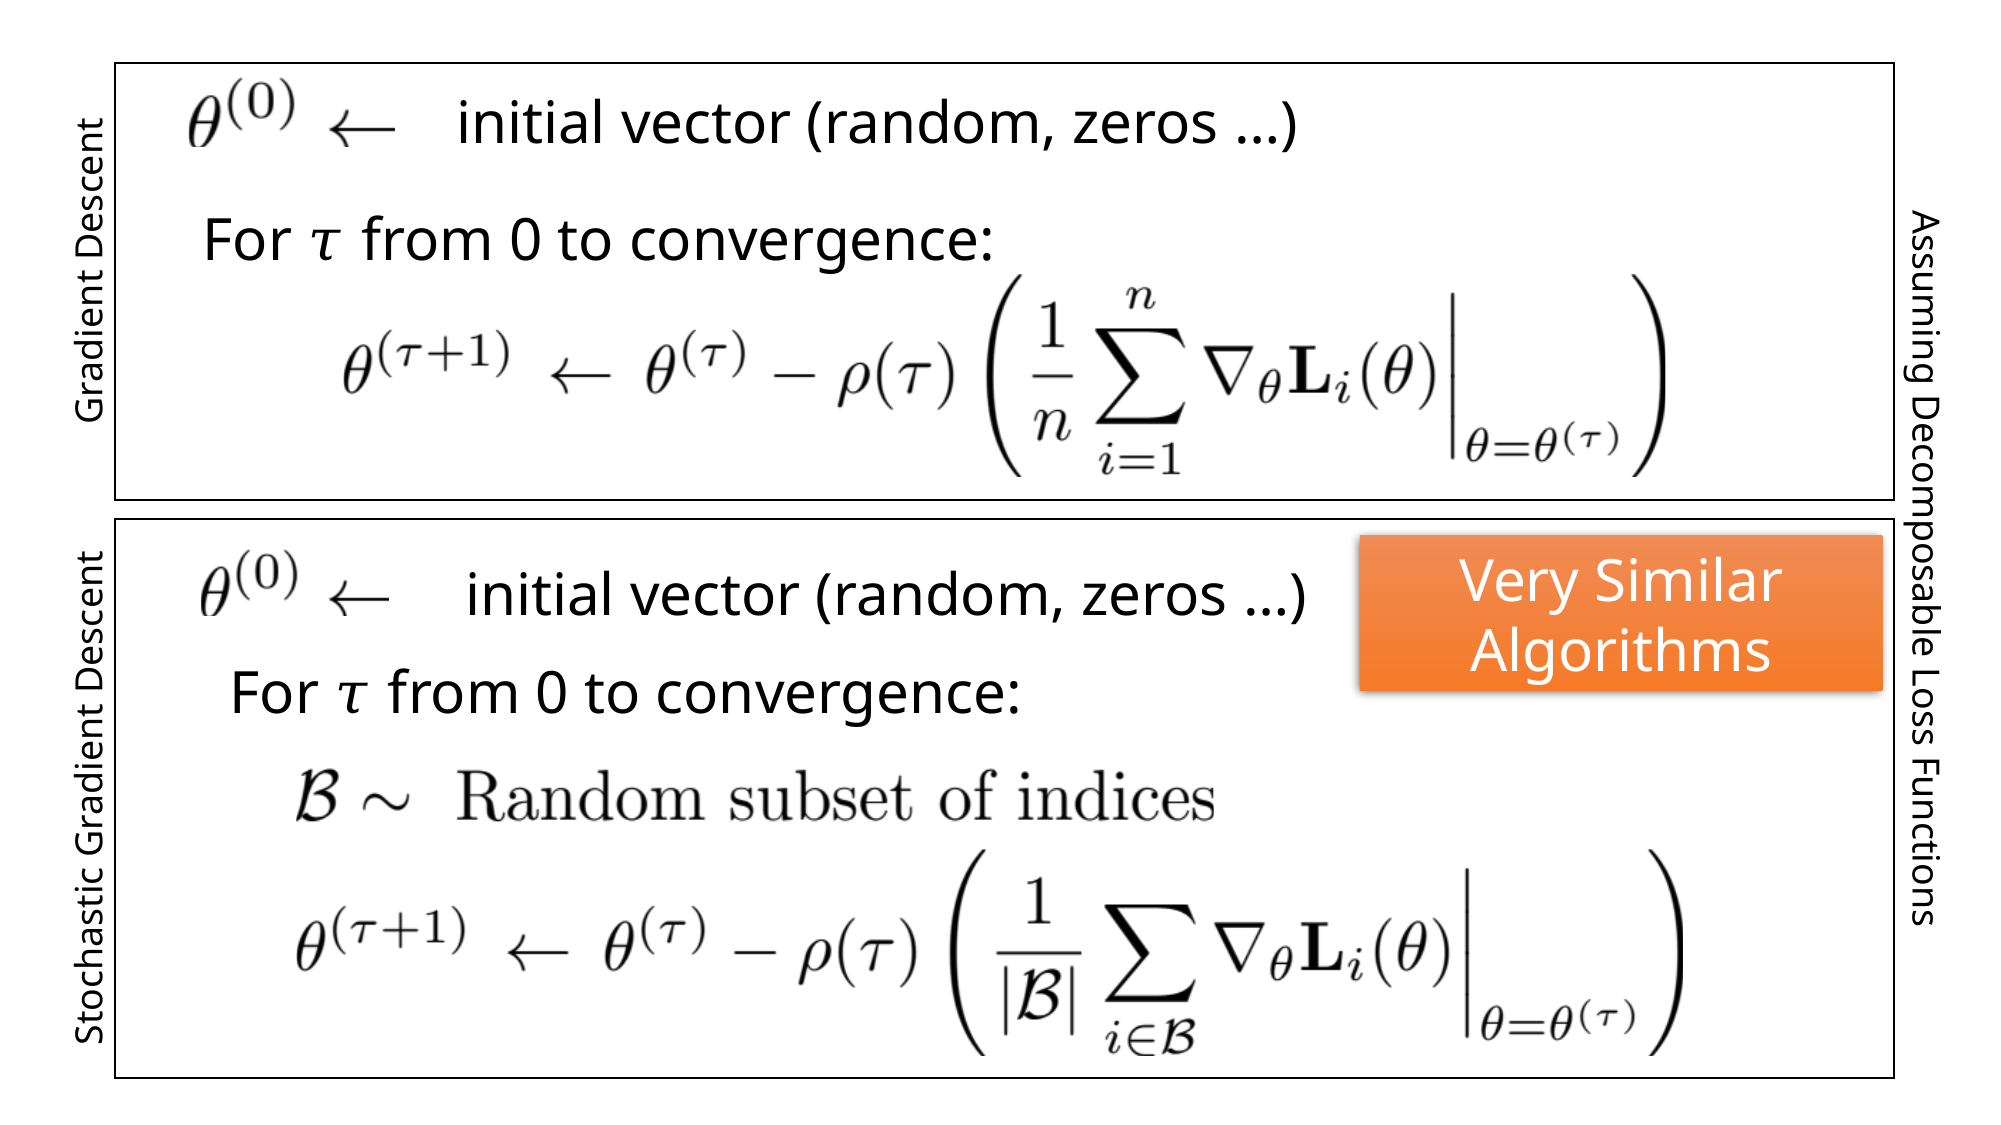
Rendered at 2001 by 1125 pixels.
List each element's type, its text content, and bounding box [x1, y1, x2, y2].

picture [343, 273, 1666, 478]
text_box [115, 518, 1894, 1079]
text_box initial vector (random, zeros …) [441, 78, 1313, 163]
text_box [114, 62, 1895, 501]
text_box For 𝜏 from 0 to convergence: [187, 195, 1010, 280]
text_box Stochastic Gradient Descent [57, 535, 115, 1060]
text_box Assuming Decomposable Loss Functions [1897, 196, 1958, 943]
picture [188, 77, 395, 147]
text_box Gradient Descent [57, 103, 118, 439]
